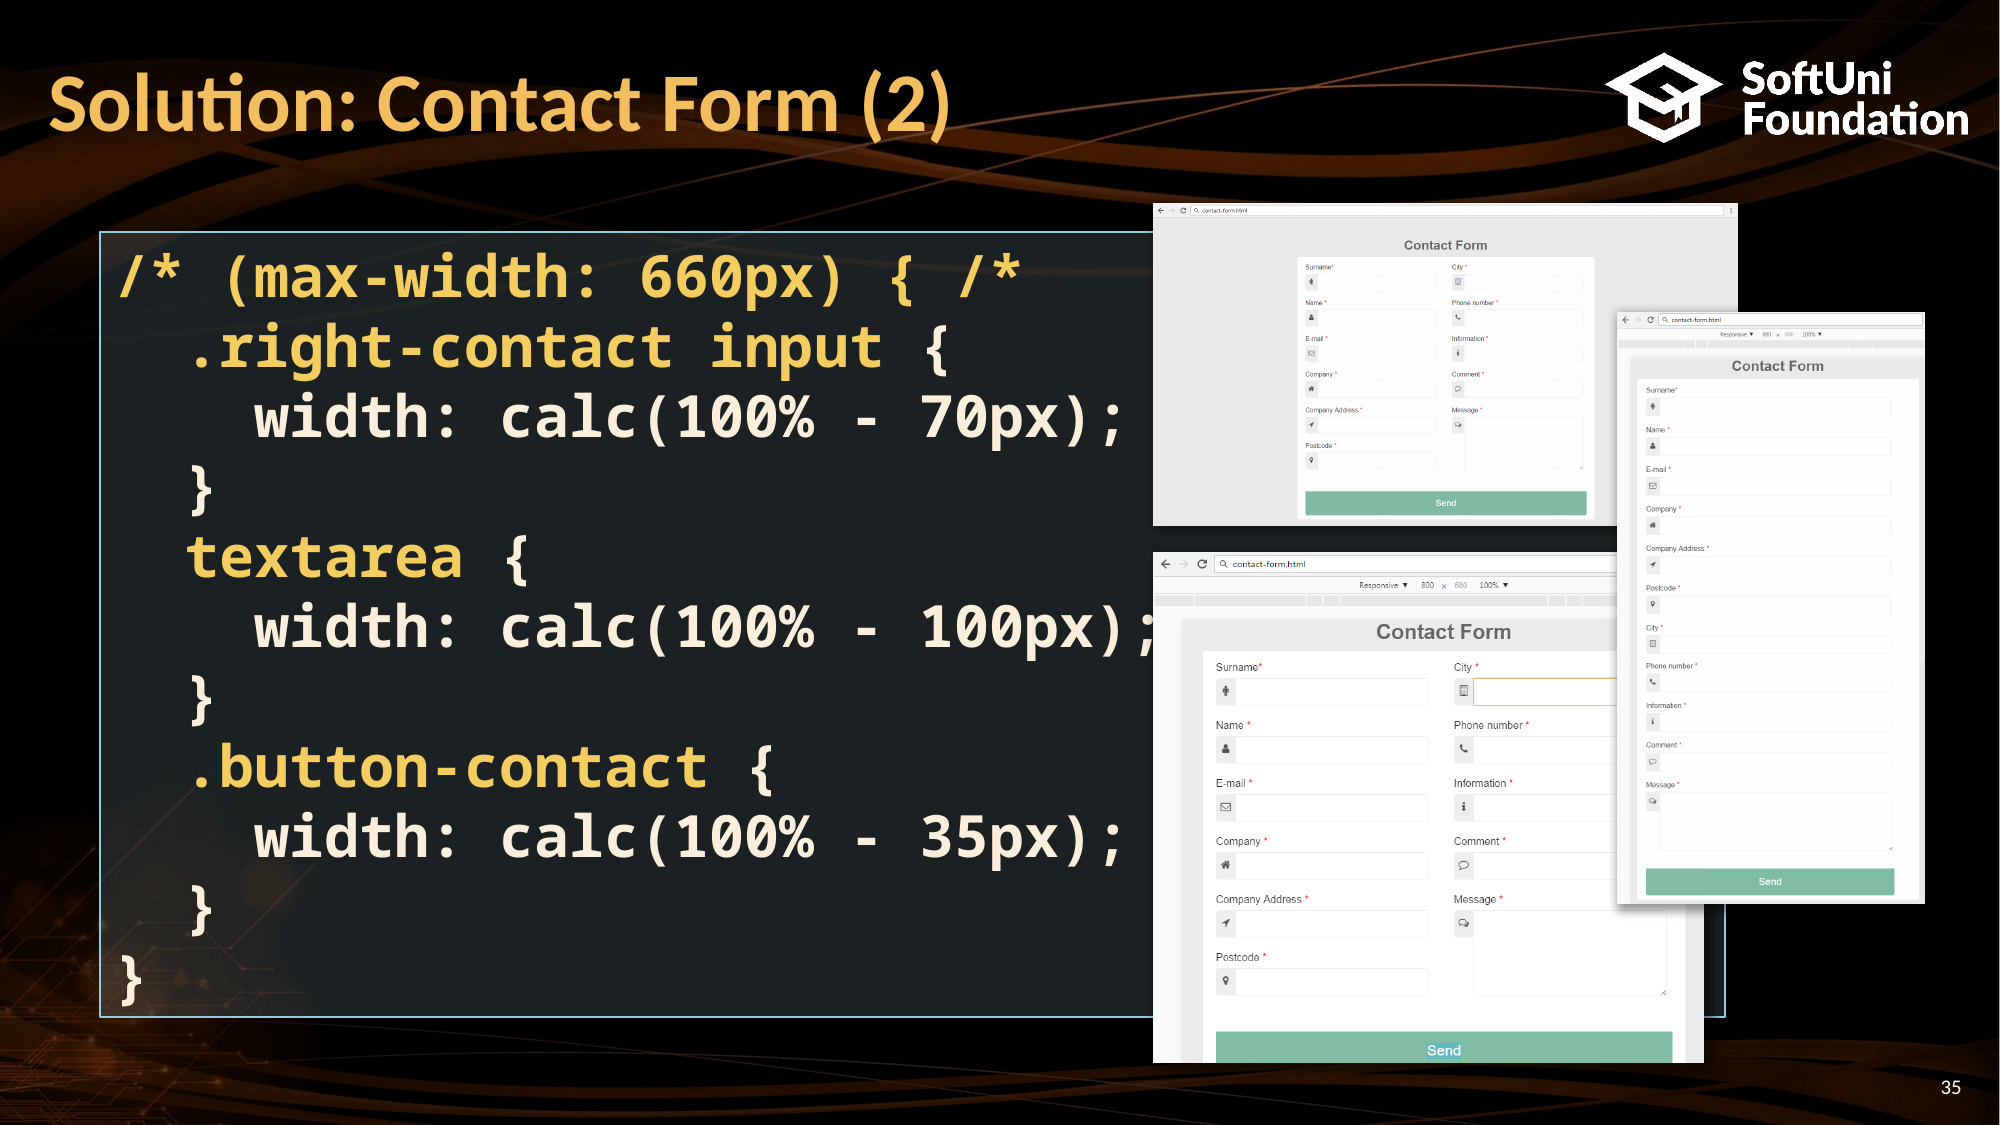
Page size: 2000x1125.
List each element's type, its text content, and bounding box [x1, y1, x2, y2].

text_box /* (max-width: 660px) { /* .right-contact input { width: calc(100% - 70px); } textarea { width: calc(100% - 100px); } .button-contact { width: calc(100% - 35px); } } [99, 232, 1609, 1017]
text_box Solution: Contact Form (2) [30, 6, 1602, 189]
text_box <number> [1897, 1070, 1968, 1103]
picture [0, 0, 2000, 1125]
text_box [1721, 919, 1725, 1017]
